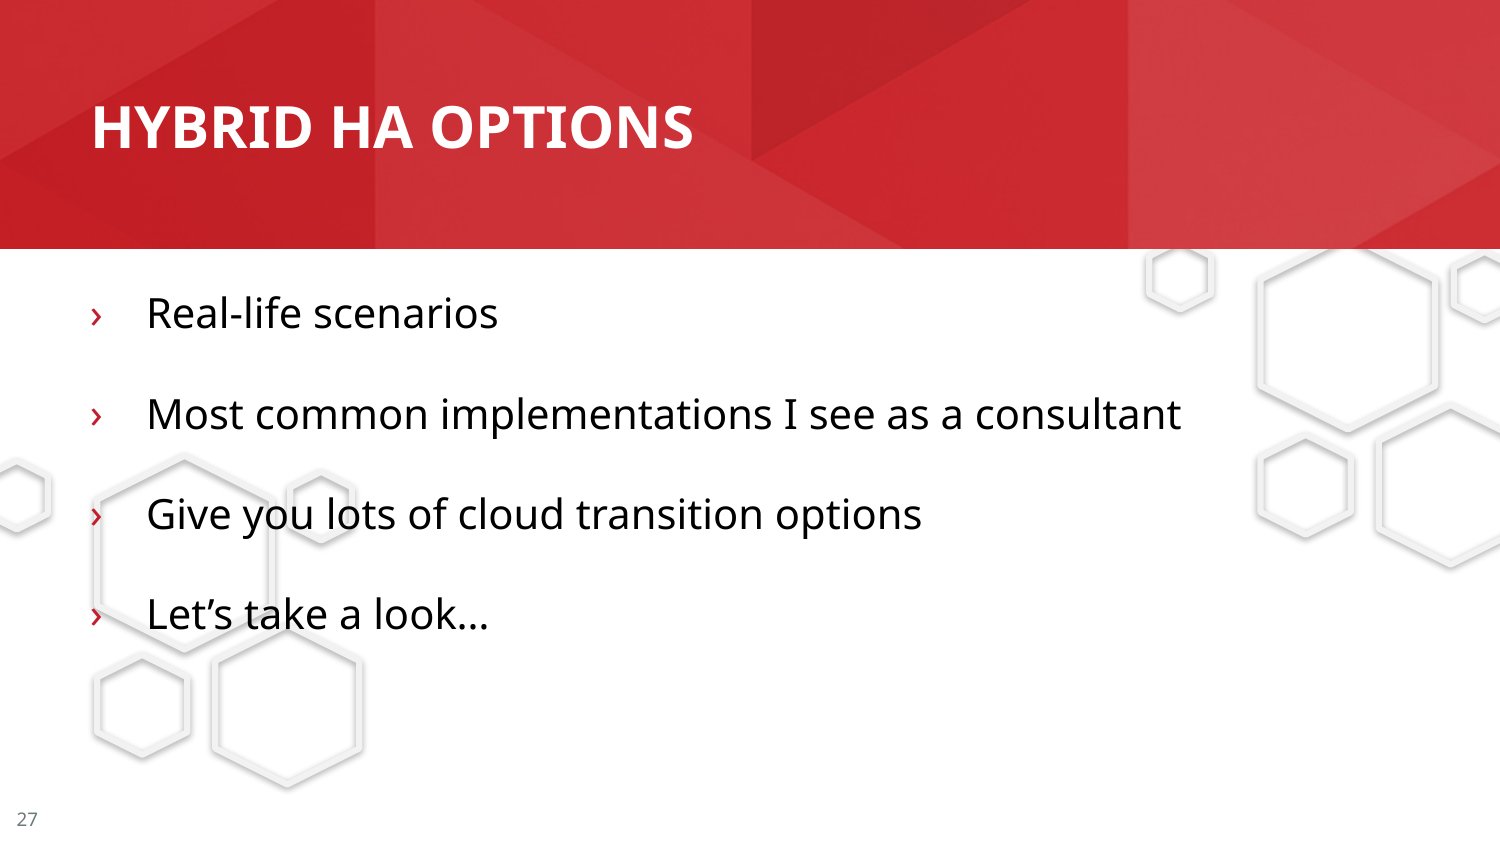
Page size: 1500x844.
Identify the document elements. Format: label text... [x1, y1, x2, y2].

list Real-life scenarios Most common implementations I see as a consultant Give you lots of cloud transition options Let’s take a look… [75, 279, 1334, 800]
title HYBRID HA OPTIONS [75, 38, 1425, 212]
picture [0, 0, 1500, 249]
slide_number 27 [1, 798, 101, 844]
